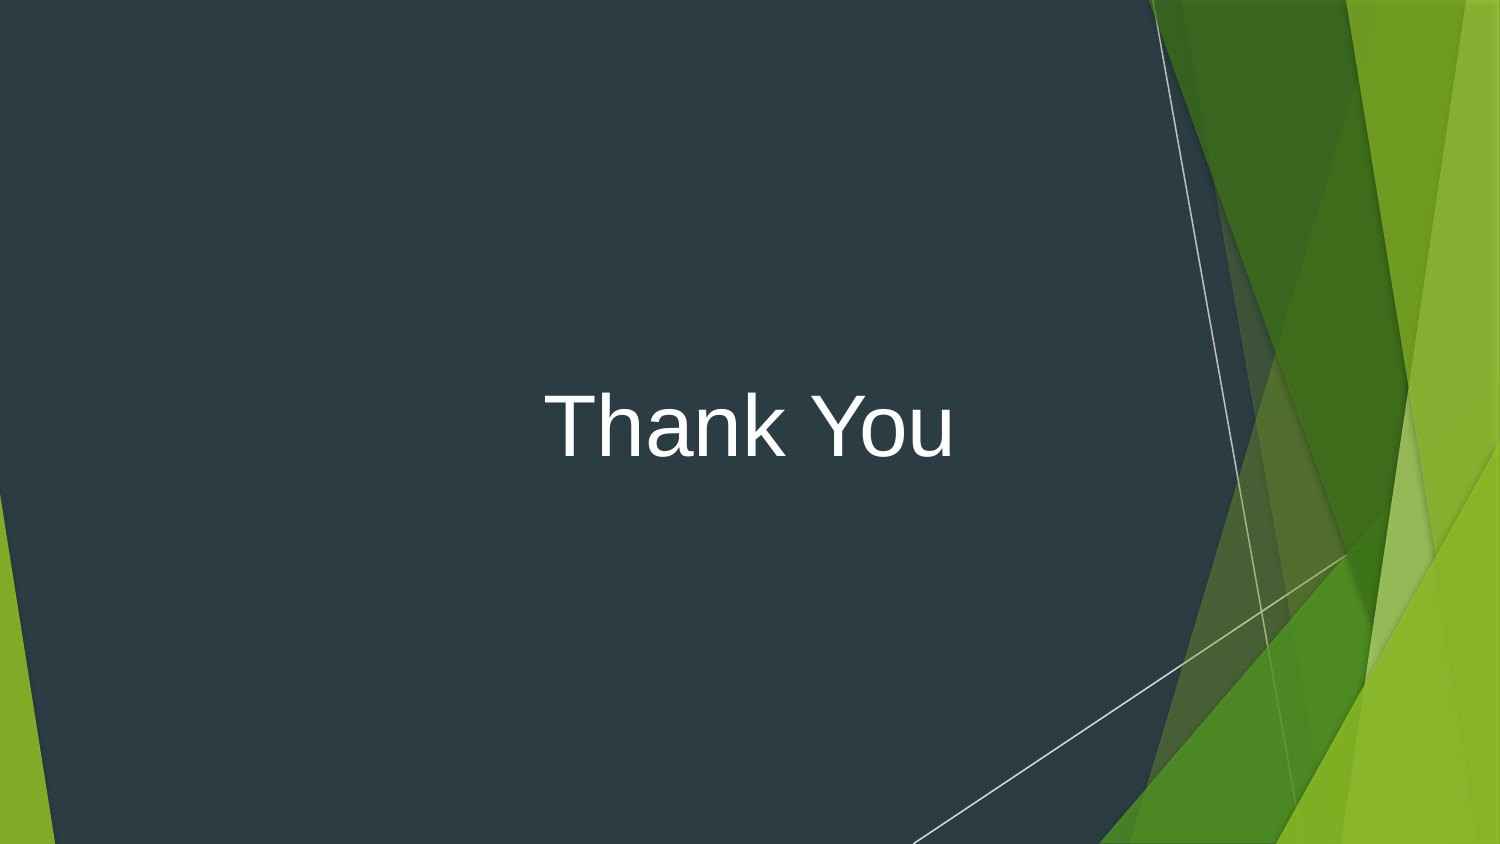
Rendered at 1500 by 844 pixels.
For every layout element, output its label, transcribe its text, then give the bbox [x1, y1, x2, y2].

text_box Thank You [140, 338, 1360, 505]
